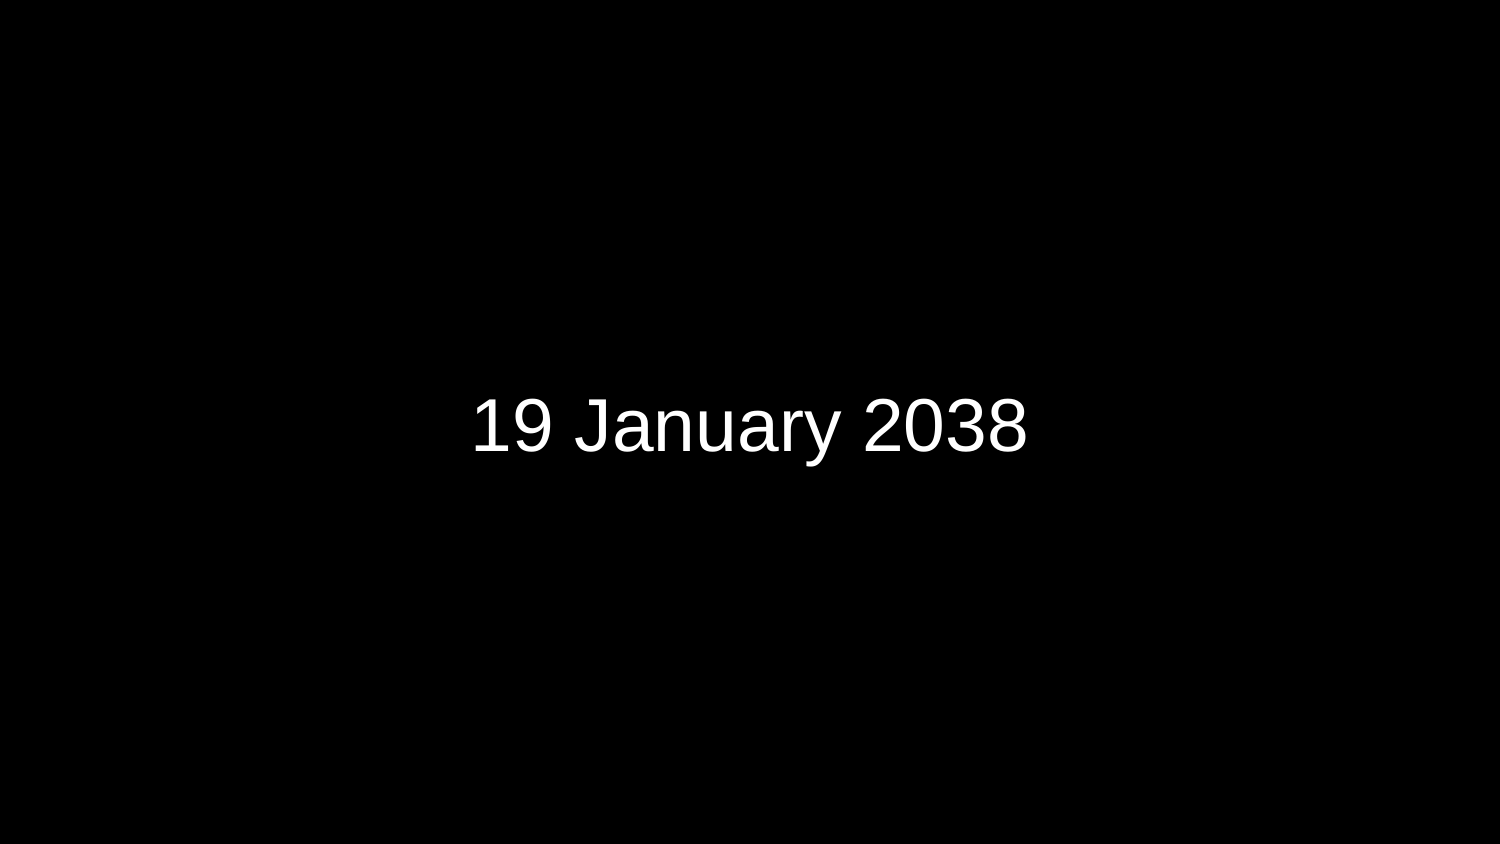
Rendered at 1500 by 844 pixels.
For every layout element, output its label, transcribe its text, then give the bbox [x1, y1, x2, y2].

title 19 January 2038 [51, 352, 1449, 491]
